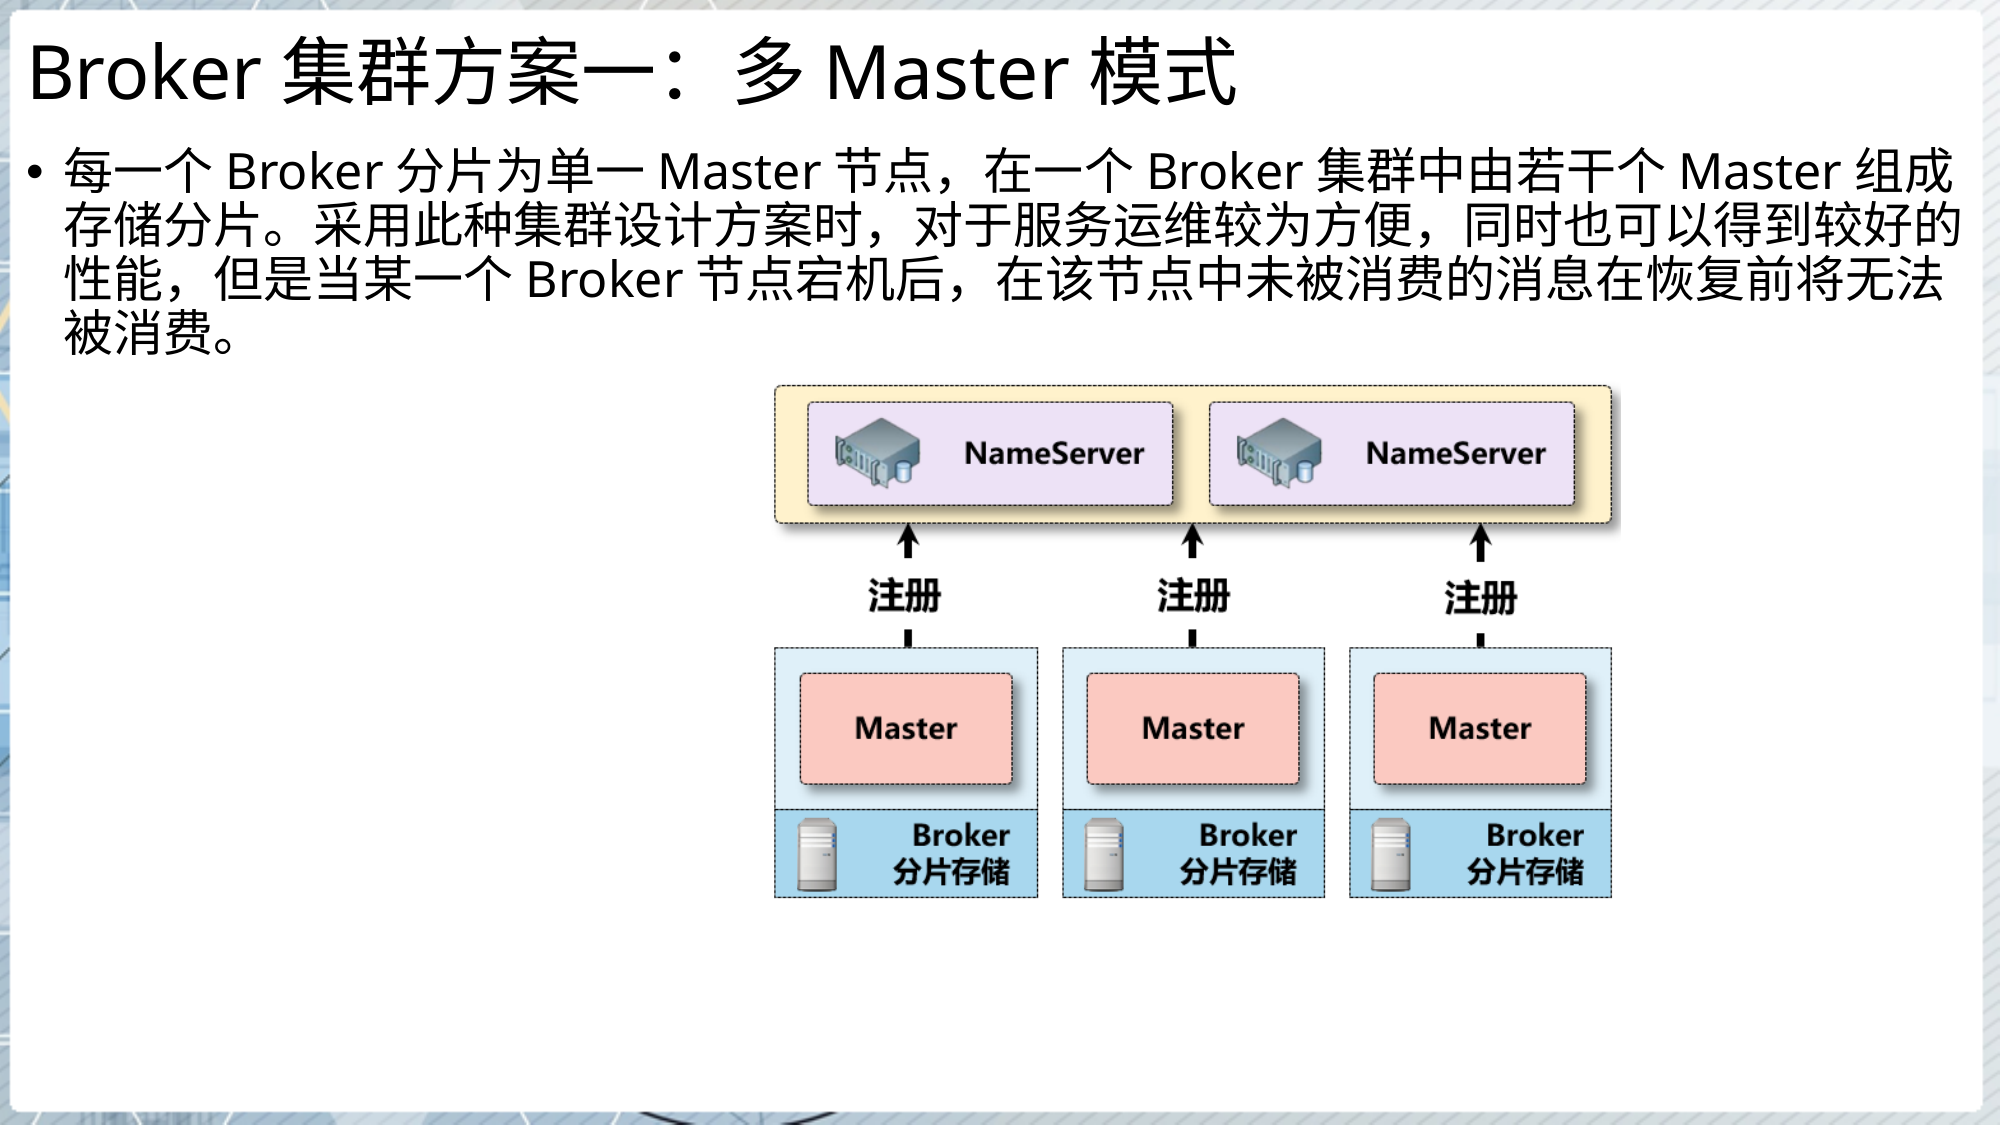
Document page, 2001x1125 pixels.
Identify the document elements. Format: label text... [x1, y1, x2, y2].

title Broker集群方案一：多Master模式 [11, 11, 1983, 139]
picture [0, 0, 2000, 1125]
list 每一个Broker分片为单一Master节点，在一个Broker集群中由若干个Master组成存储分片。采用此种集群设计方案时，对于服务运维较为方便，同时也可以得到较好的性能，但是当某一个Broker节点宕机后，在该节点中未被消费的消息在恢复前将无法被消费。 [11, 139, 1983, 1113]
